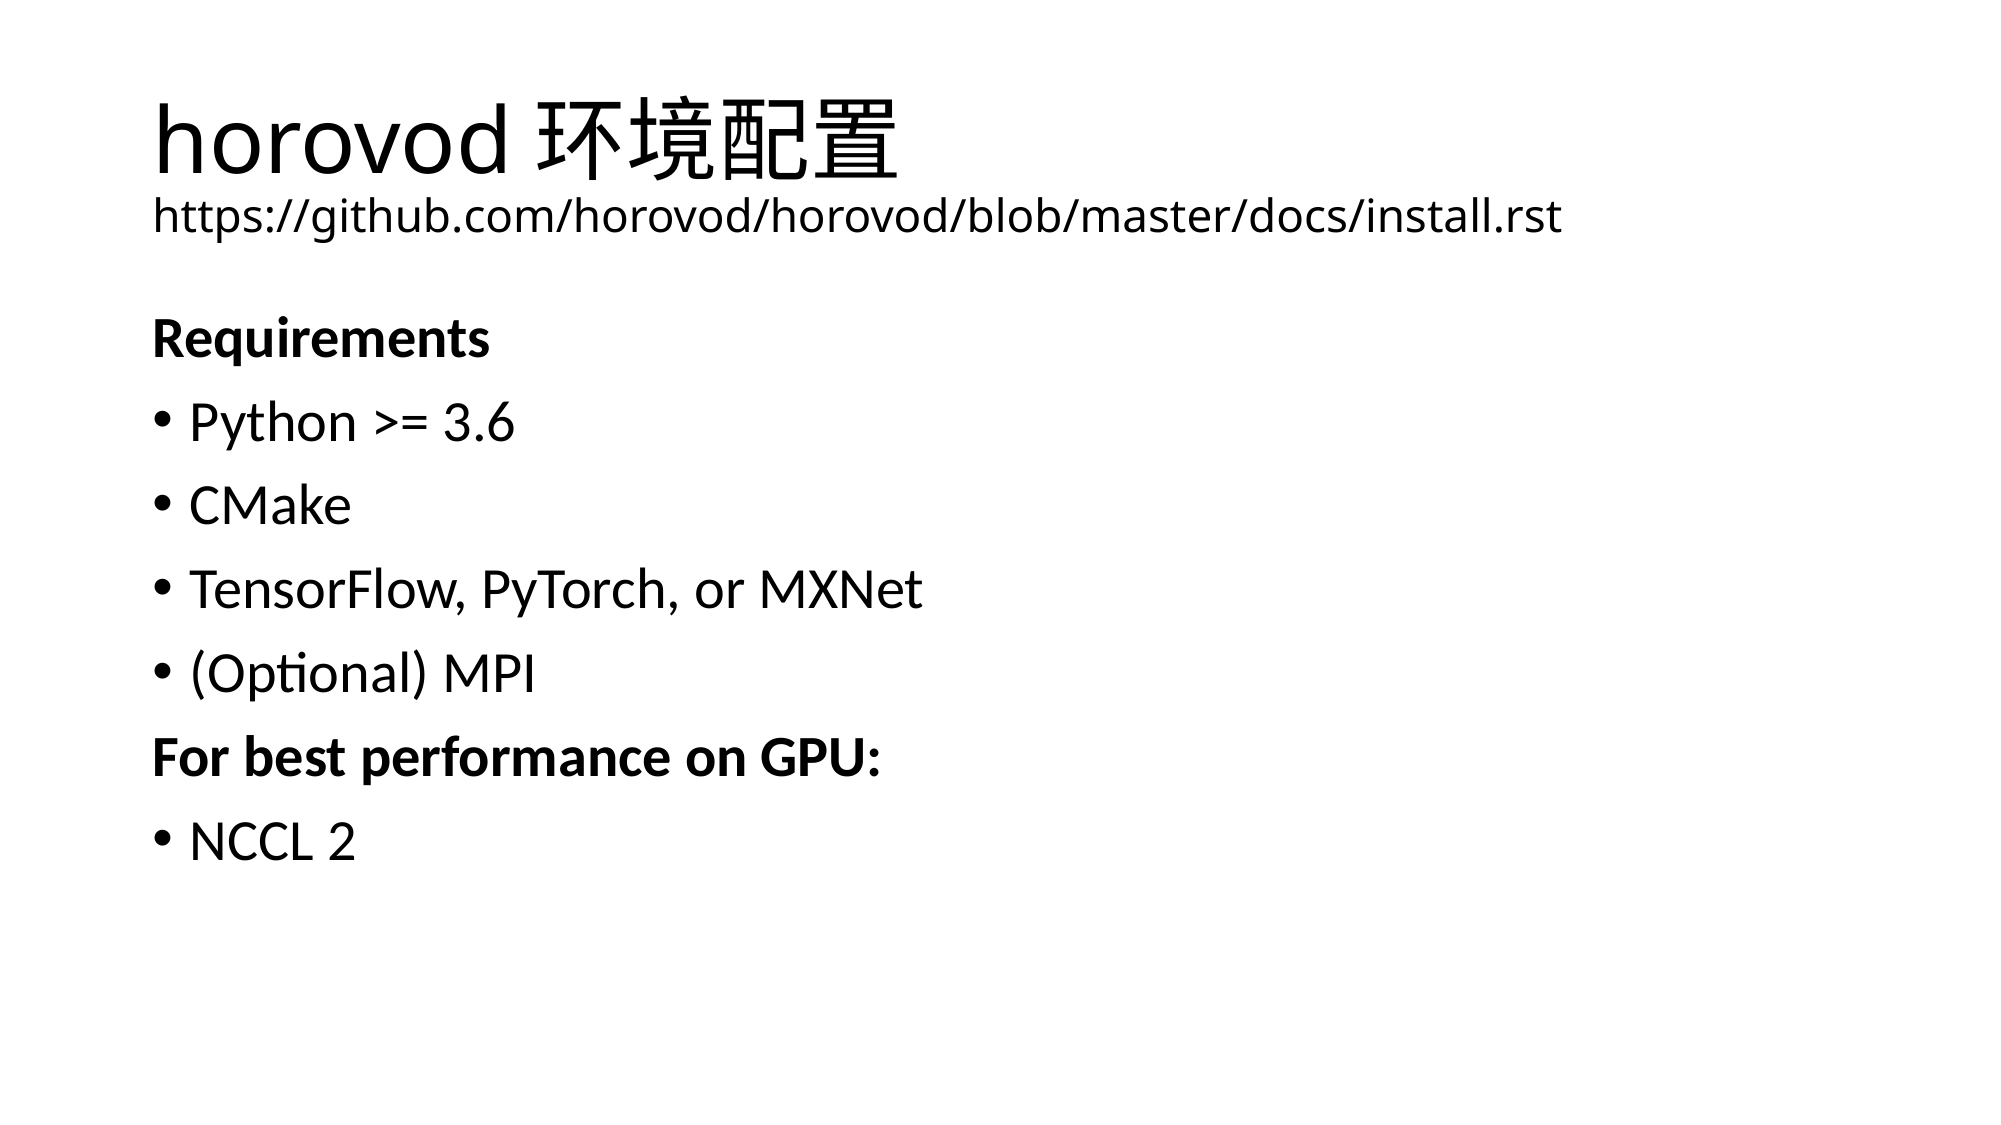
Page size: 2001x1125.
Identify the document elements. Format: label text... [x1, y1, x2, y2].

title horovod环境配置 https://github.com/horovod/horovod/blob/master/docs/install.rst [137, 59, 1863, 278]
list Requirements Python >= 3.6 CMake TensorFlow, PyTorch, or MXNet (Optional) MPI For best performance on GPU: NCCL 2 [137, 299, 1863, 1014]
